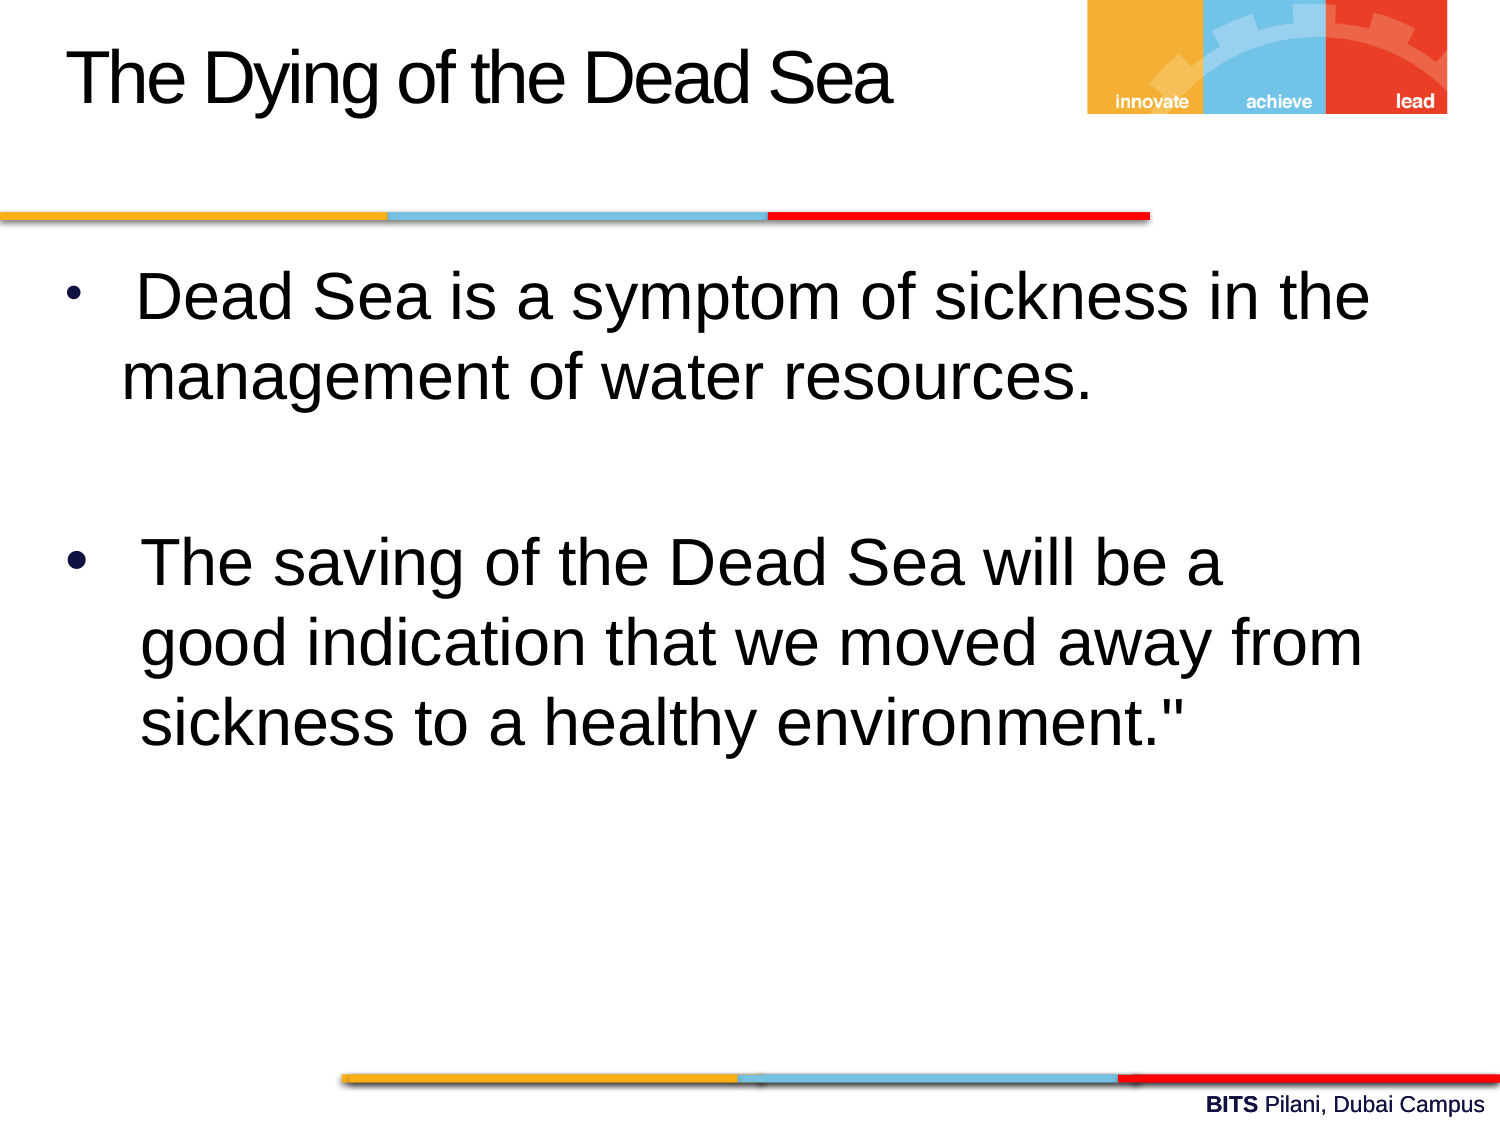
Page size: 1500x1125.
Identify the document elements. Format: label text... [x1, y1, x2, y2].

picture [1087, 0, 1448, 114]
list Dead Sea is a symptom of sickness in the management of water resources. The saving of the Dead Sea will be a good indication that we moved away from sickness to a healthy environment." [50, 245, 1400, 988]
list The Dying of the Dead Sea [50, 24, 1088, 213]
